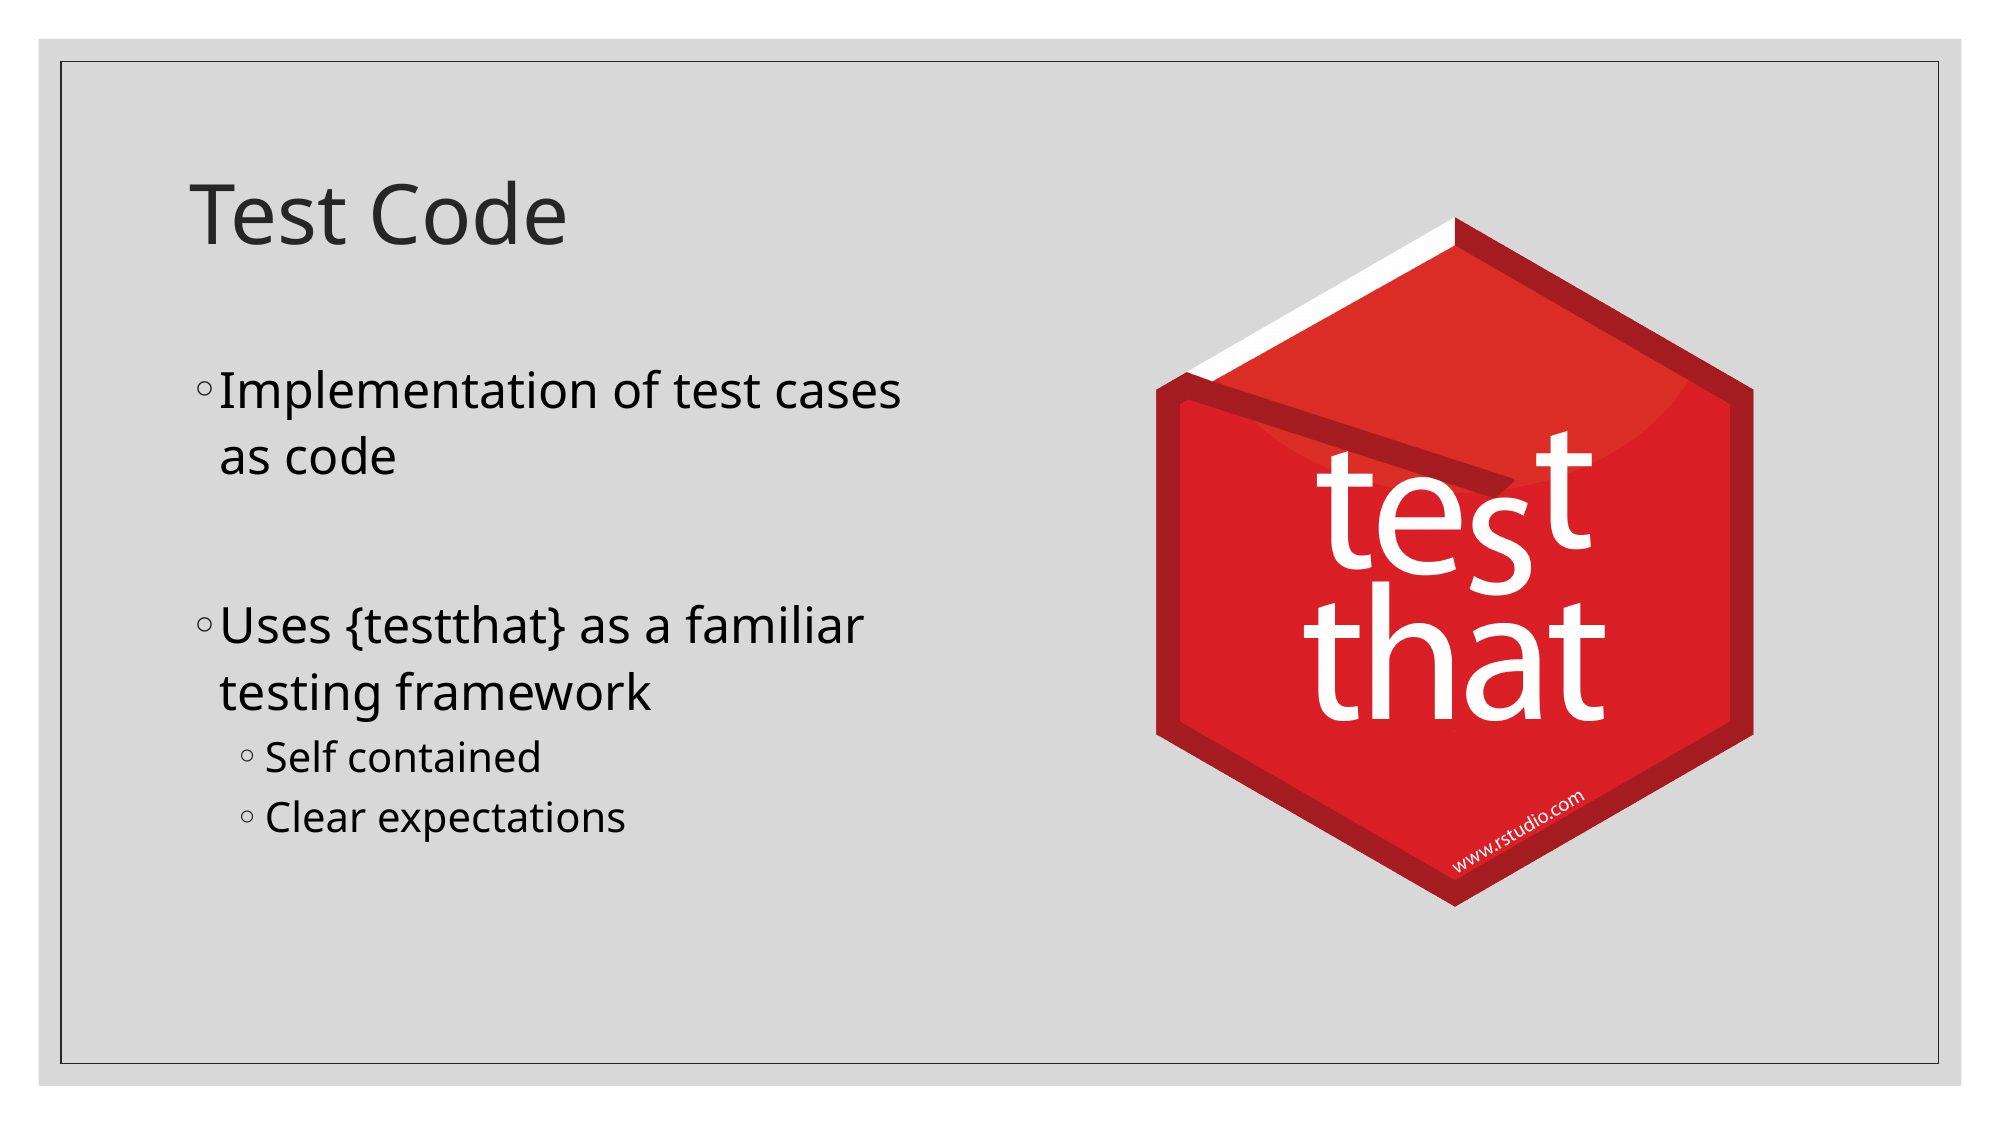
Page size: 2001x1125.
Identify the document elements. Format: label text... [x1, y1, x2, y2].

list Implementation of test cases as code Uses {testthat} as a familiar testing framework Self contained Clear expectations [174, 345, 940, 960]
title Test Code [174, 105, 1825, 331]
picture [1156, 216, 1754, 909]
